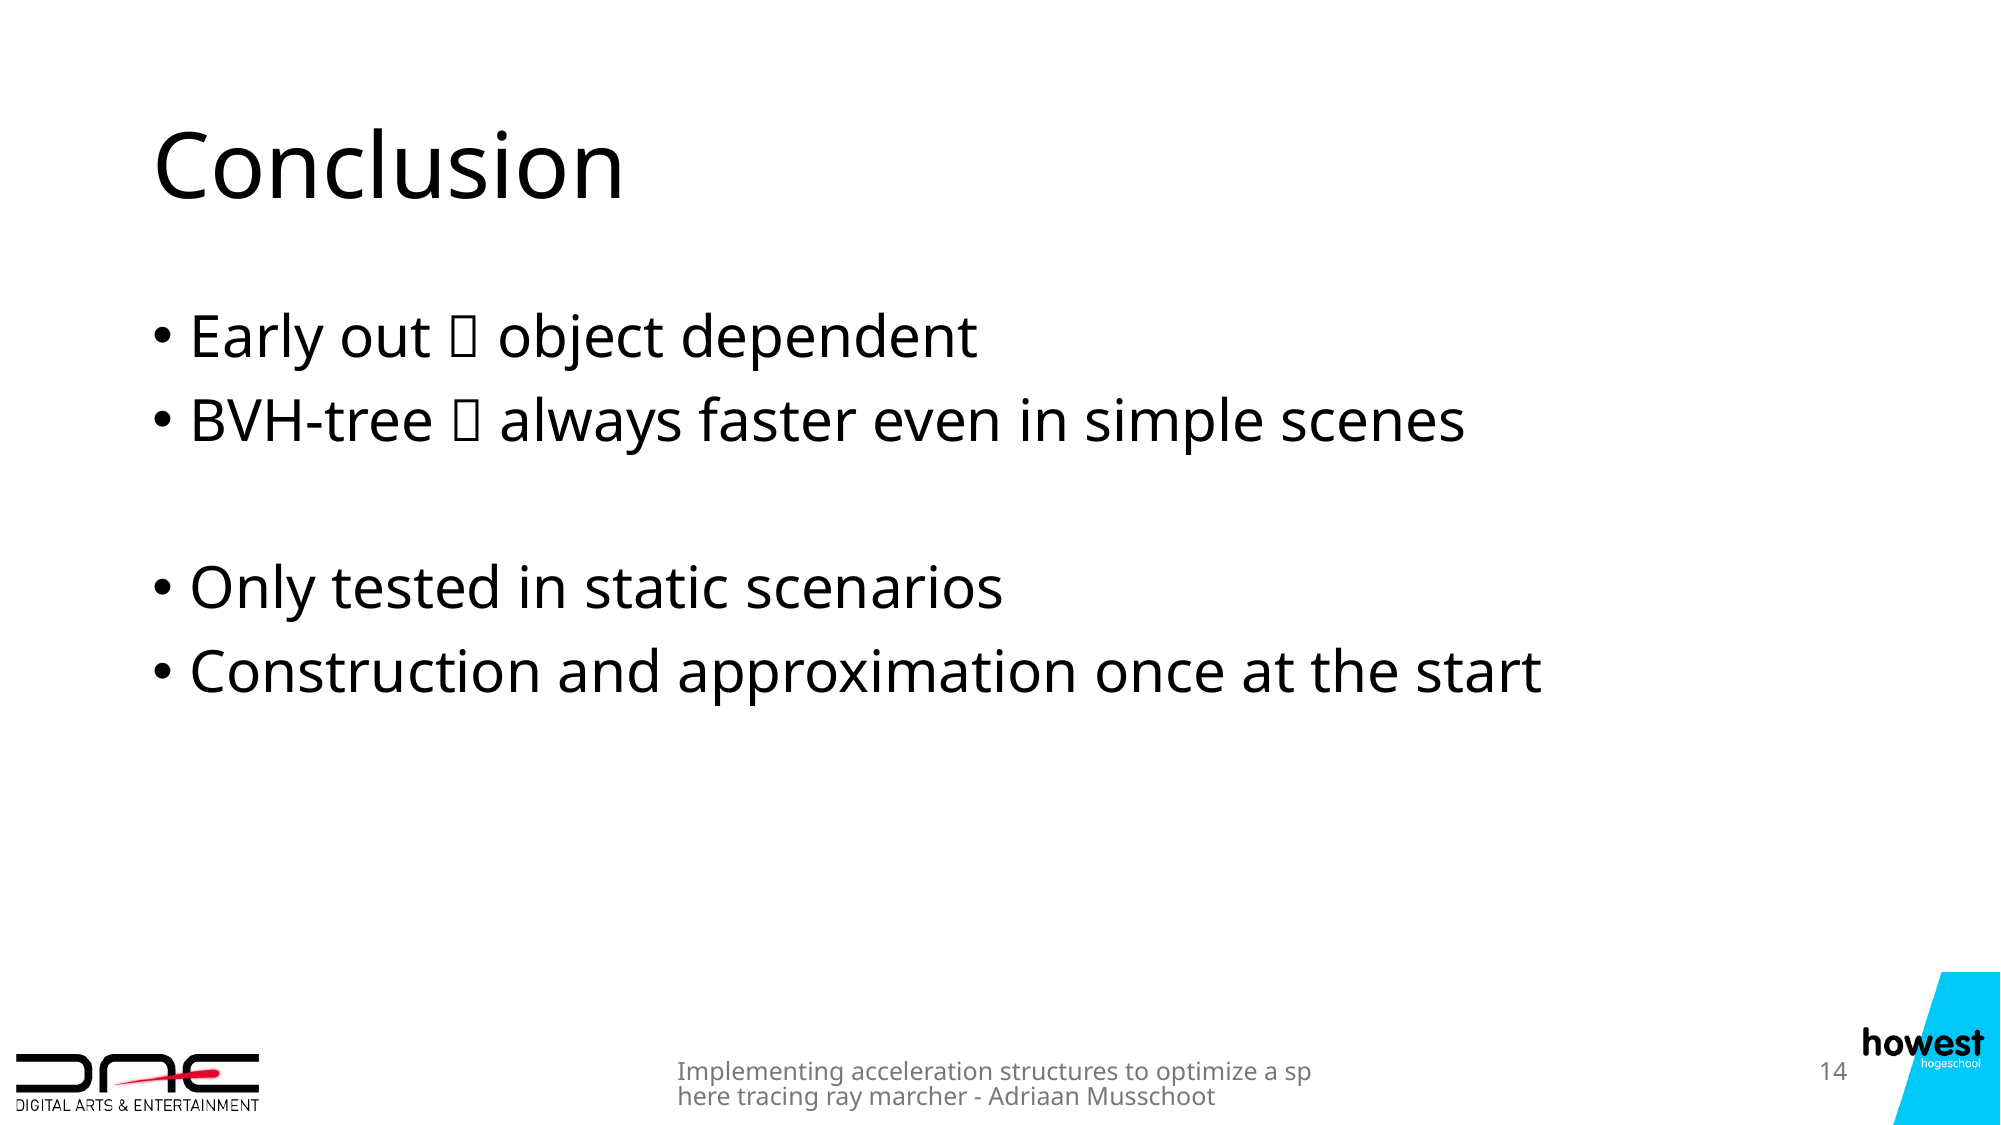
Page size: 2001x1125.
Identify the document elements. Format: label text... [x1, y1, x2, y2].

picture [1973, 1031, 1982, 1054]
picture [1847, 972, 1940, 1125]
slide_number 14 [1412, 1042, 1863, 1103]
picture [1936, 1037, 1952, 1055]
picture [1957, 1037, 1969, 1055]
picture [0, 1035, 276, 1125]
title Conclusion [137, 59, 1863, 278]
list Early out  object dependent BVH-tree  always faster even in simple scenes Only tested in static scenarios Construction and approximation once at the start [137, 299, 1863, 1014]
footer Implementing acceleration structures to optimize a sphere tracing ray marcher - Adriaan Musschoot [662, 1042, 1338, 1103]
